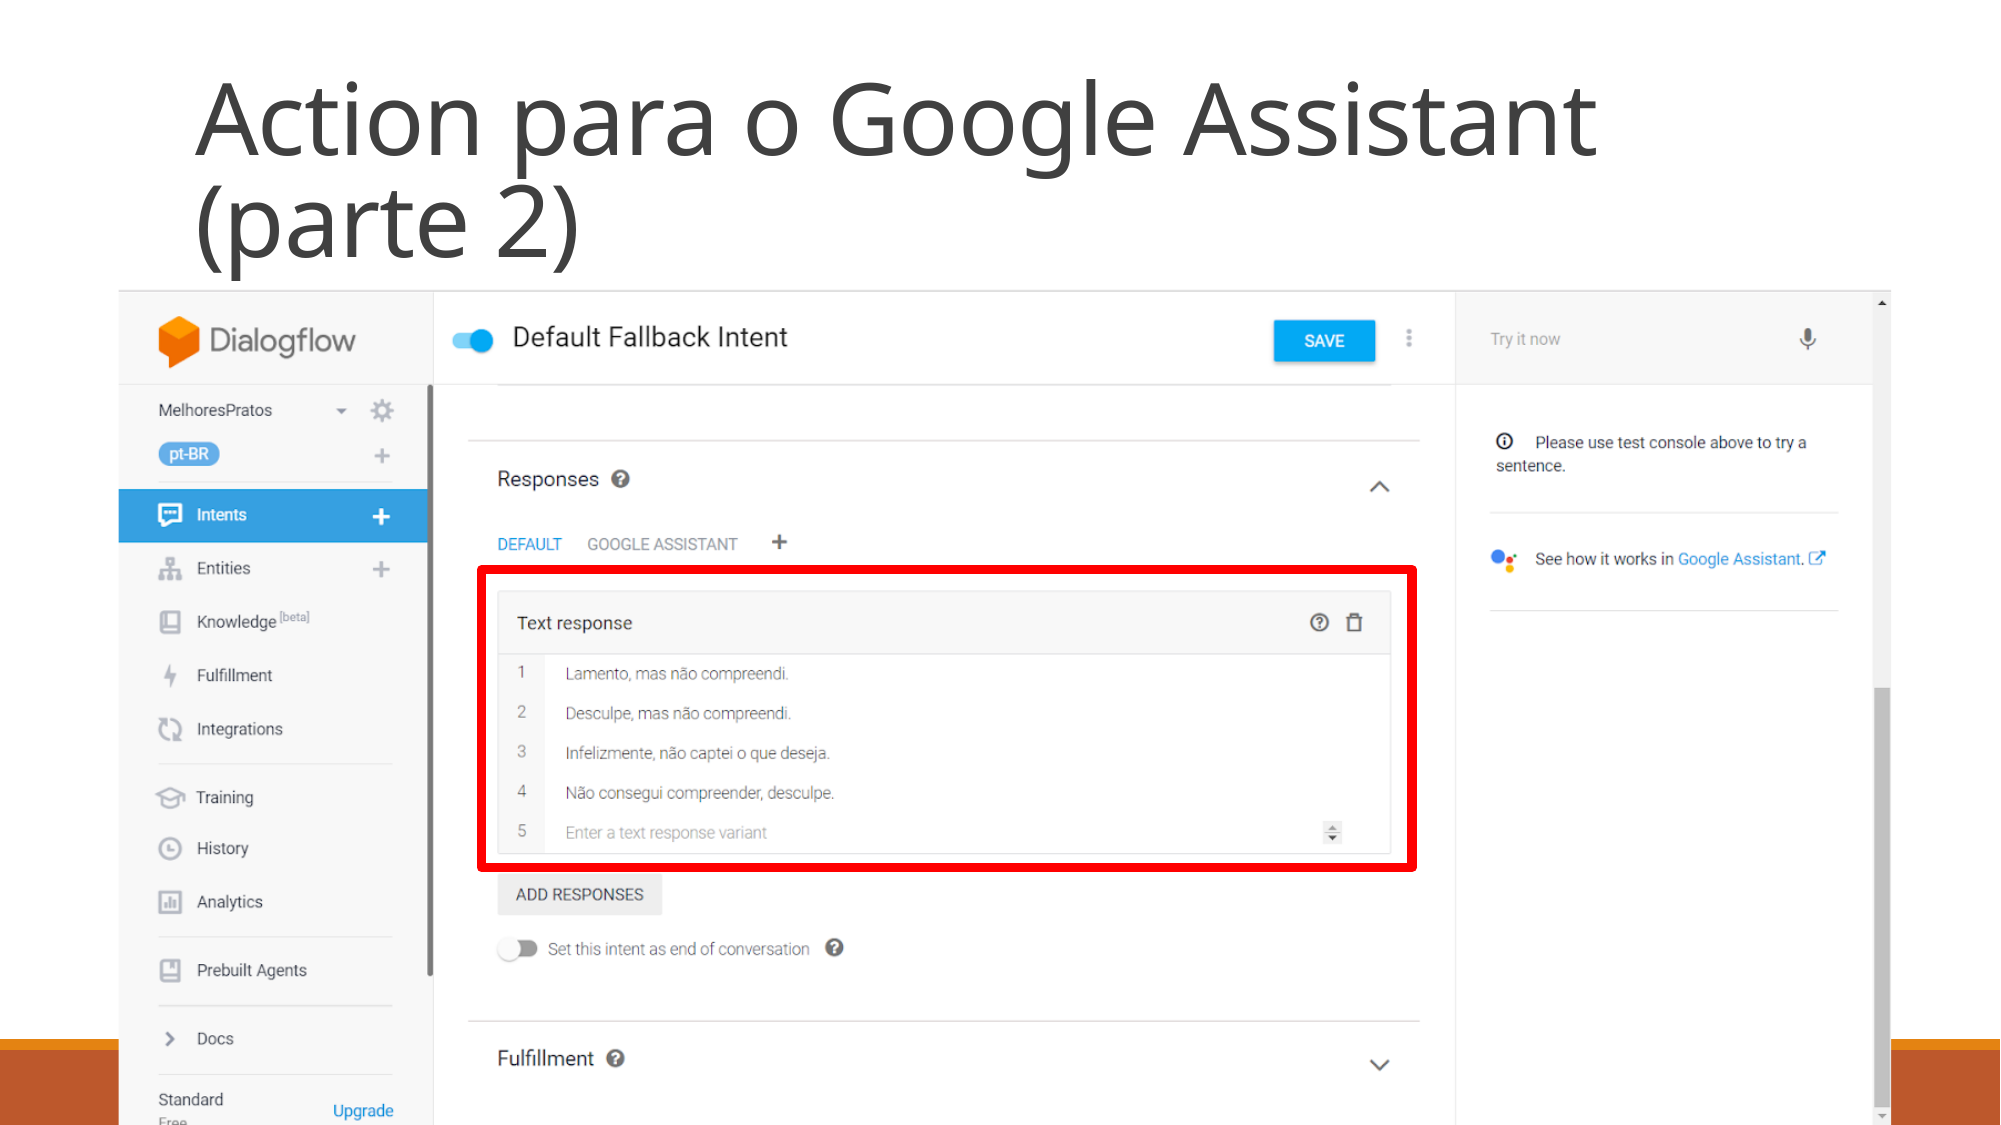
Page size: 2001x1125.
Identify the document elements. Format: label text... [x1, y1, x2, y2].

picture [118, 284, 1892, 1125]
title Action para o Google Assistant (parte 2) [180, 47, 1830, 280]
